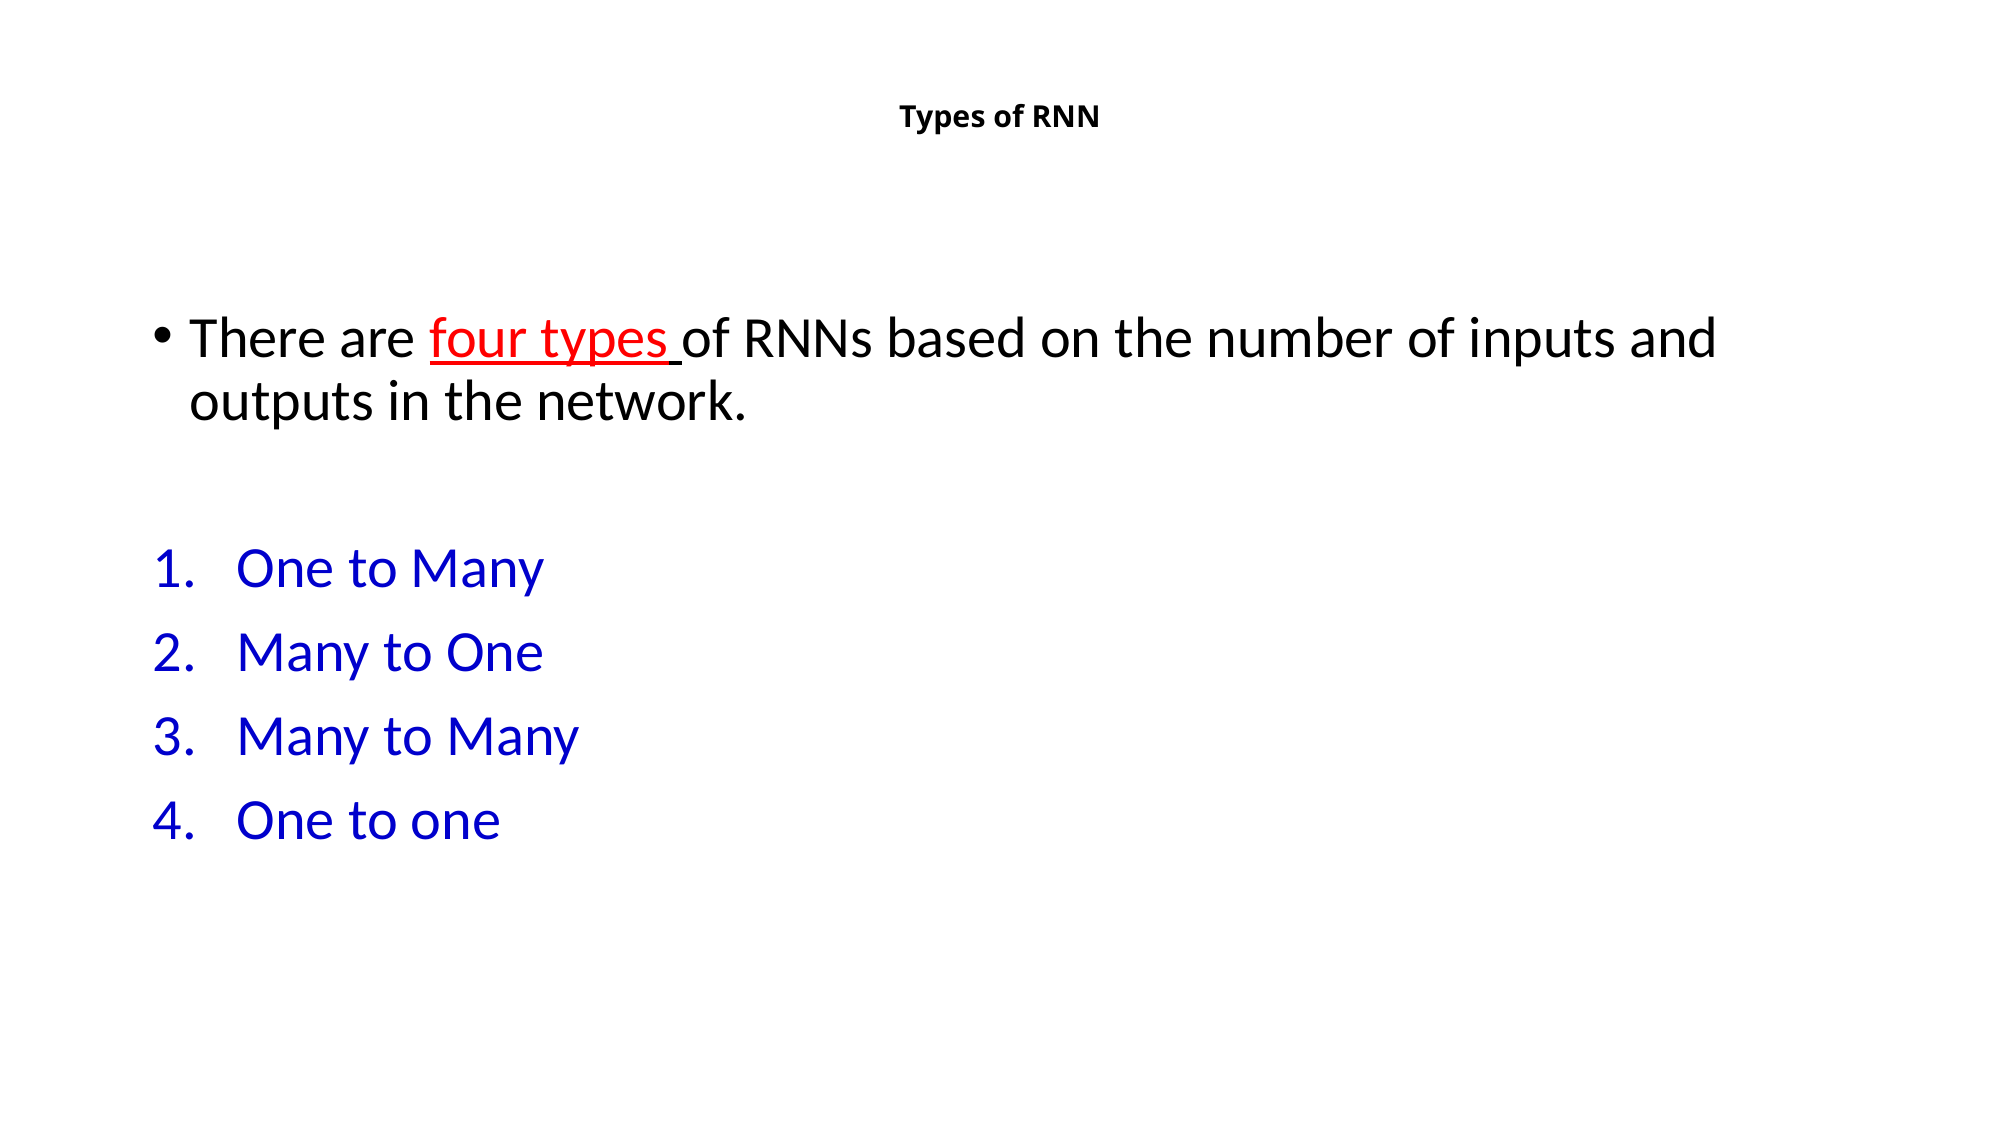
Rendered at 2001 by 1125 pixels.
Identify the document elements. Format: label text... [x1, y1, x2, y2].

title Types of RNN [137, 59, 1863, 179]
list There are four types of RNNs based on the number of inputs and outputs in the network. One to Many Many to One Many to Many One to one [137, 299, 1863, 1014]
